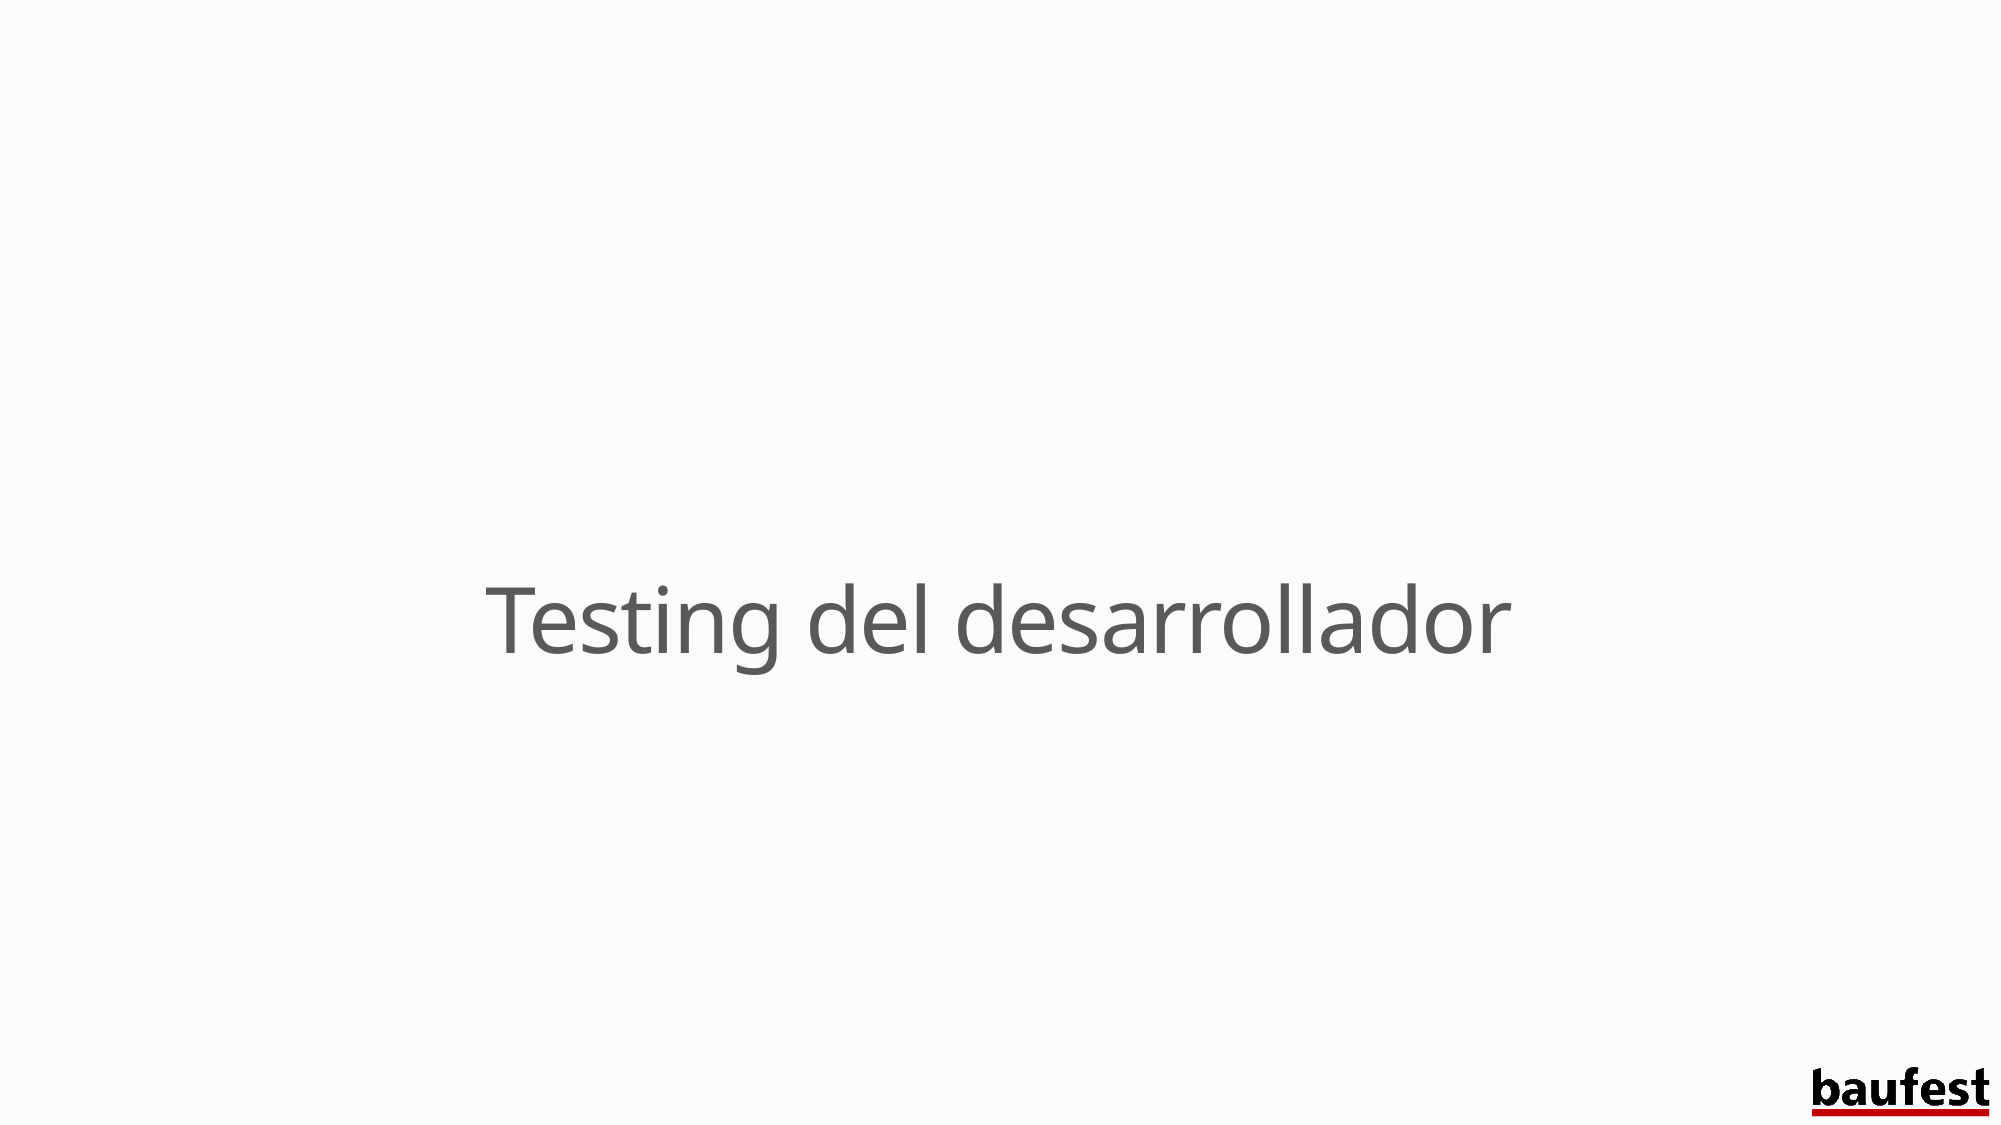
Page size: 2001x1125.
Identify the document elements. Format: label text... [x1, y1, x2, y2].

picture [1812, 1066, 1990, 1117]
text_box Testing del desarrollador [131, 574, 1869, 674]
